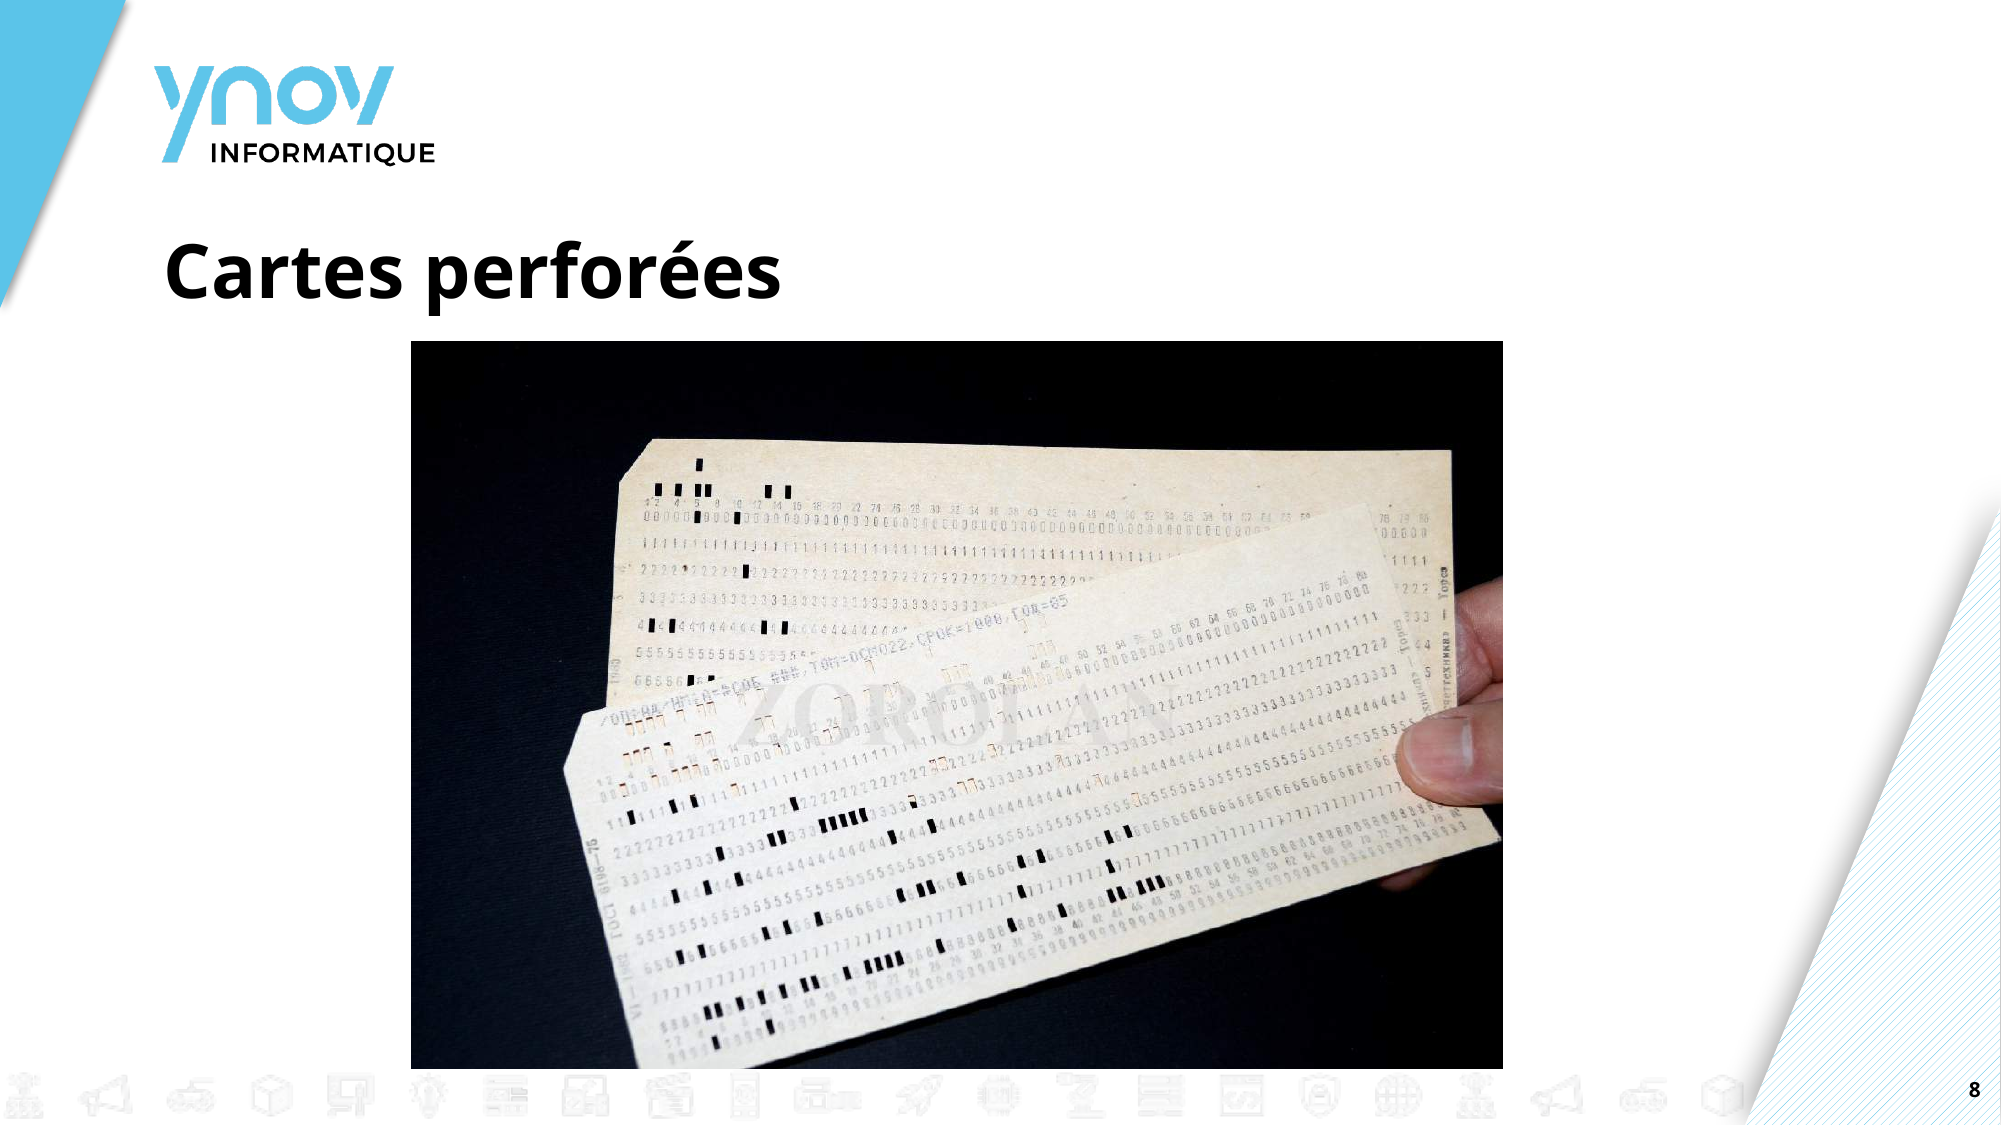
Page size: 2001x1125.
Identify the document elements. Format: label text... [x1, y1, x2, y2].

picture [410, 340, 1503, 1070]
text_box Cartes perforées [148, 207, 1848, 342]
picture [136, 48, 452, 207]
